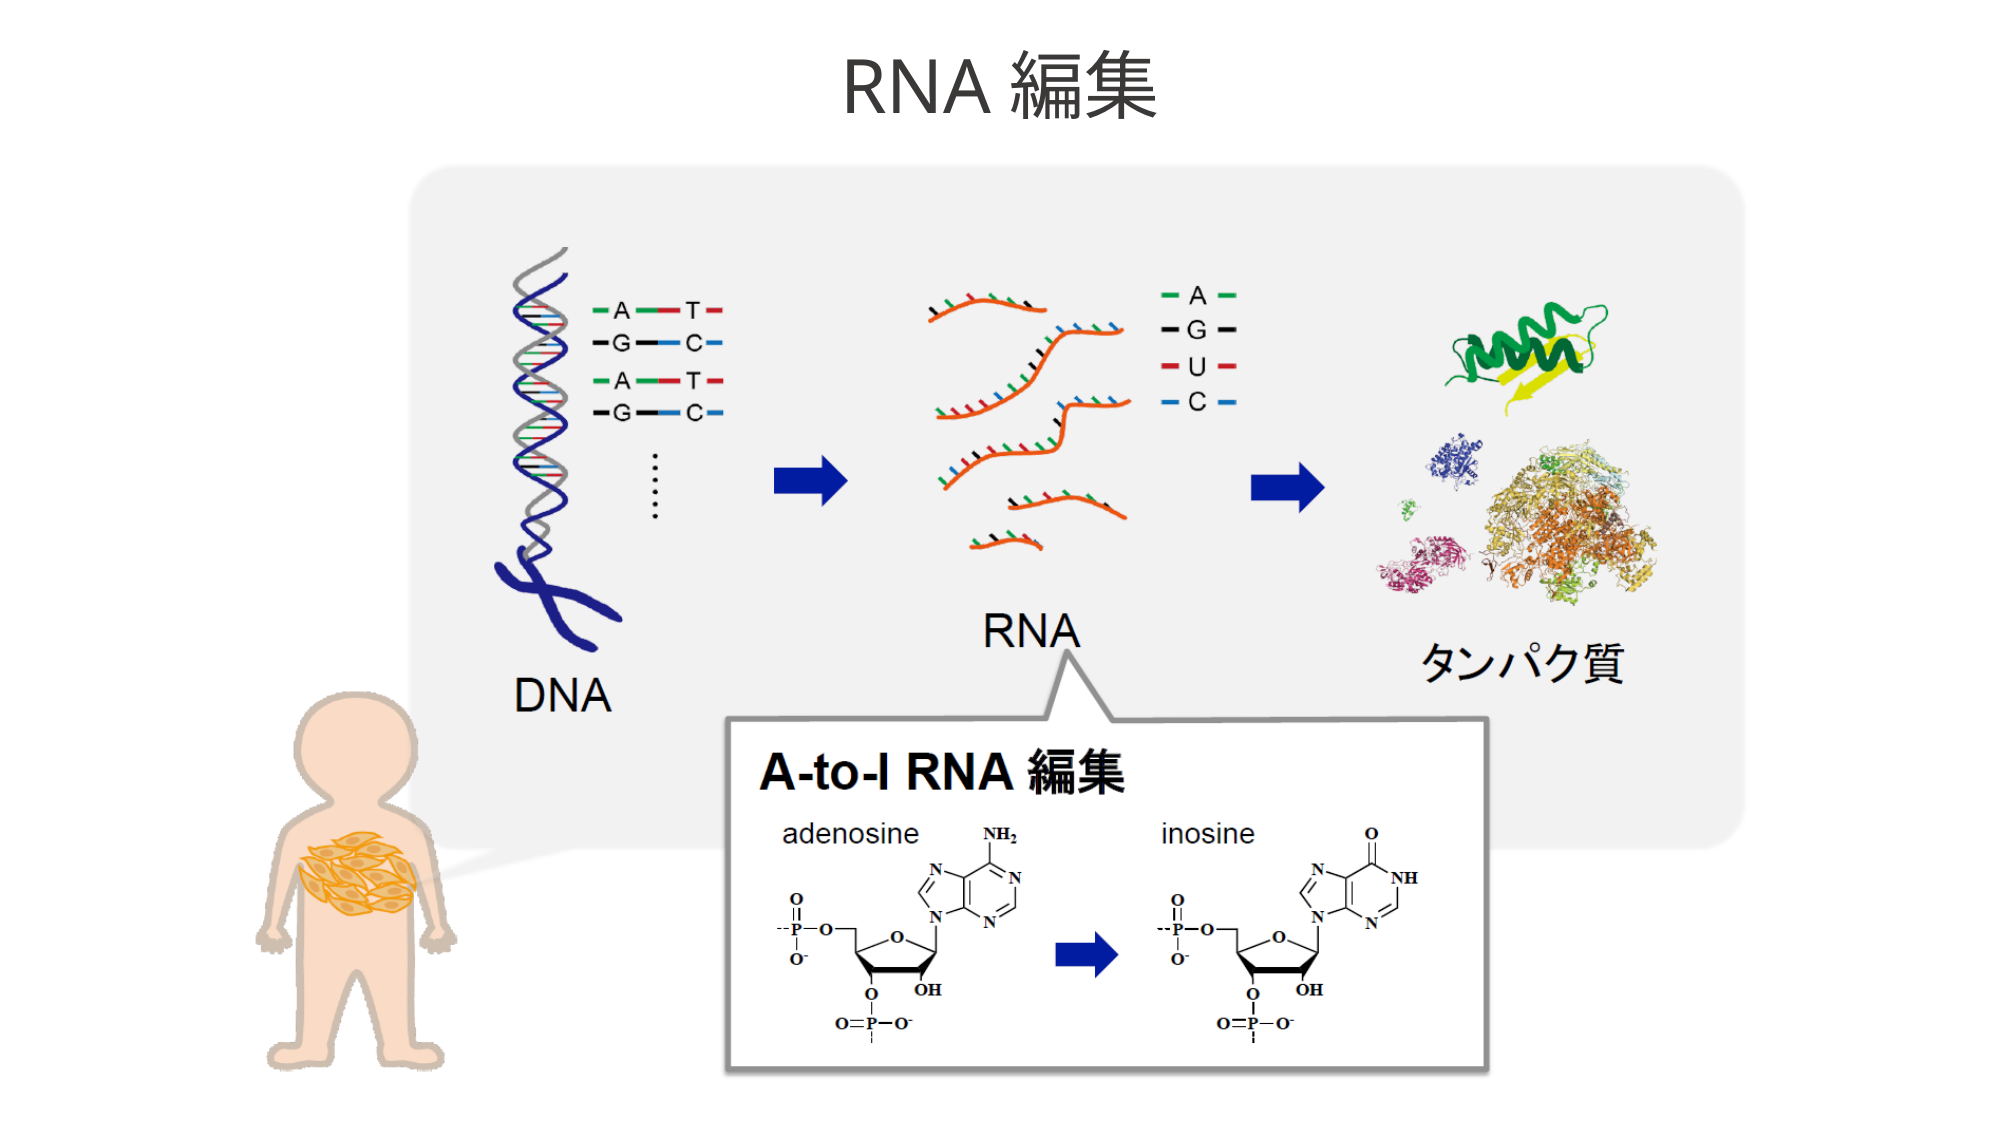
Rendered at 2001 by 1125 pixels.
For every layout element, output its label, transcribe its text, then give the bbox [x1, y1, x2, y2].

picture [244, 152, 1756, 1080]
text_box RNA編集 [825, 31, 1175, 136]
